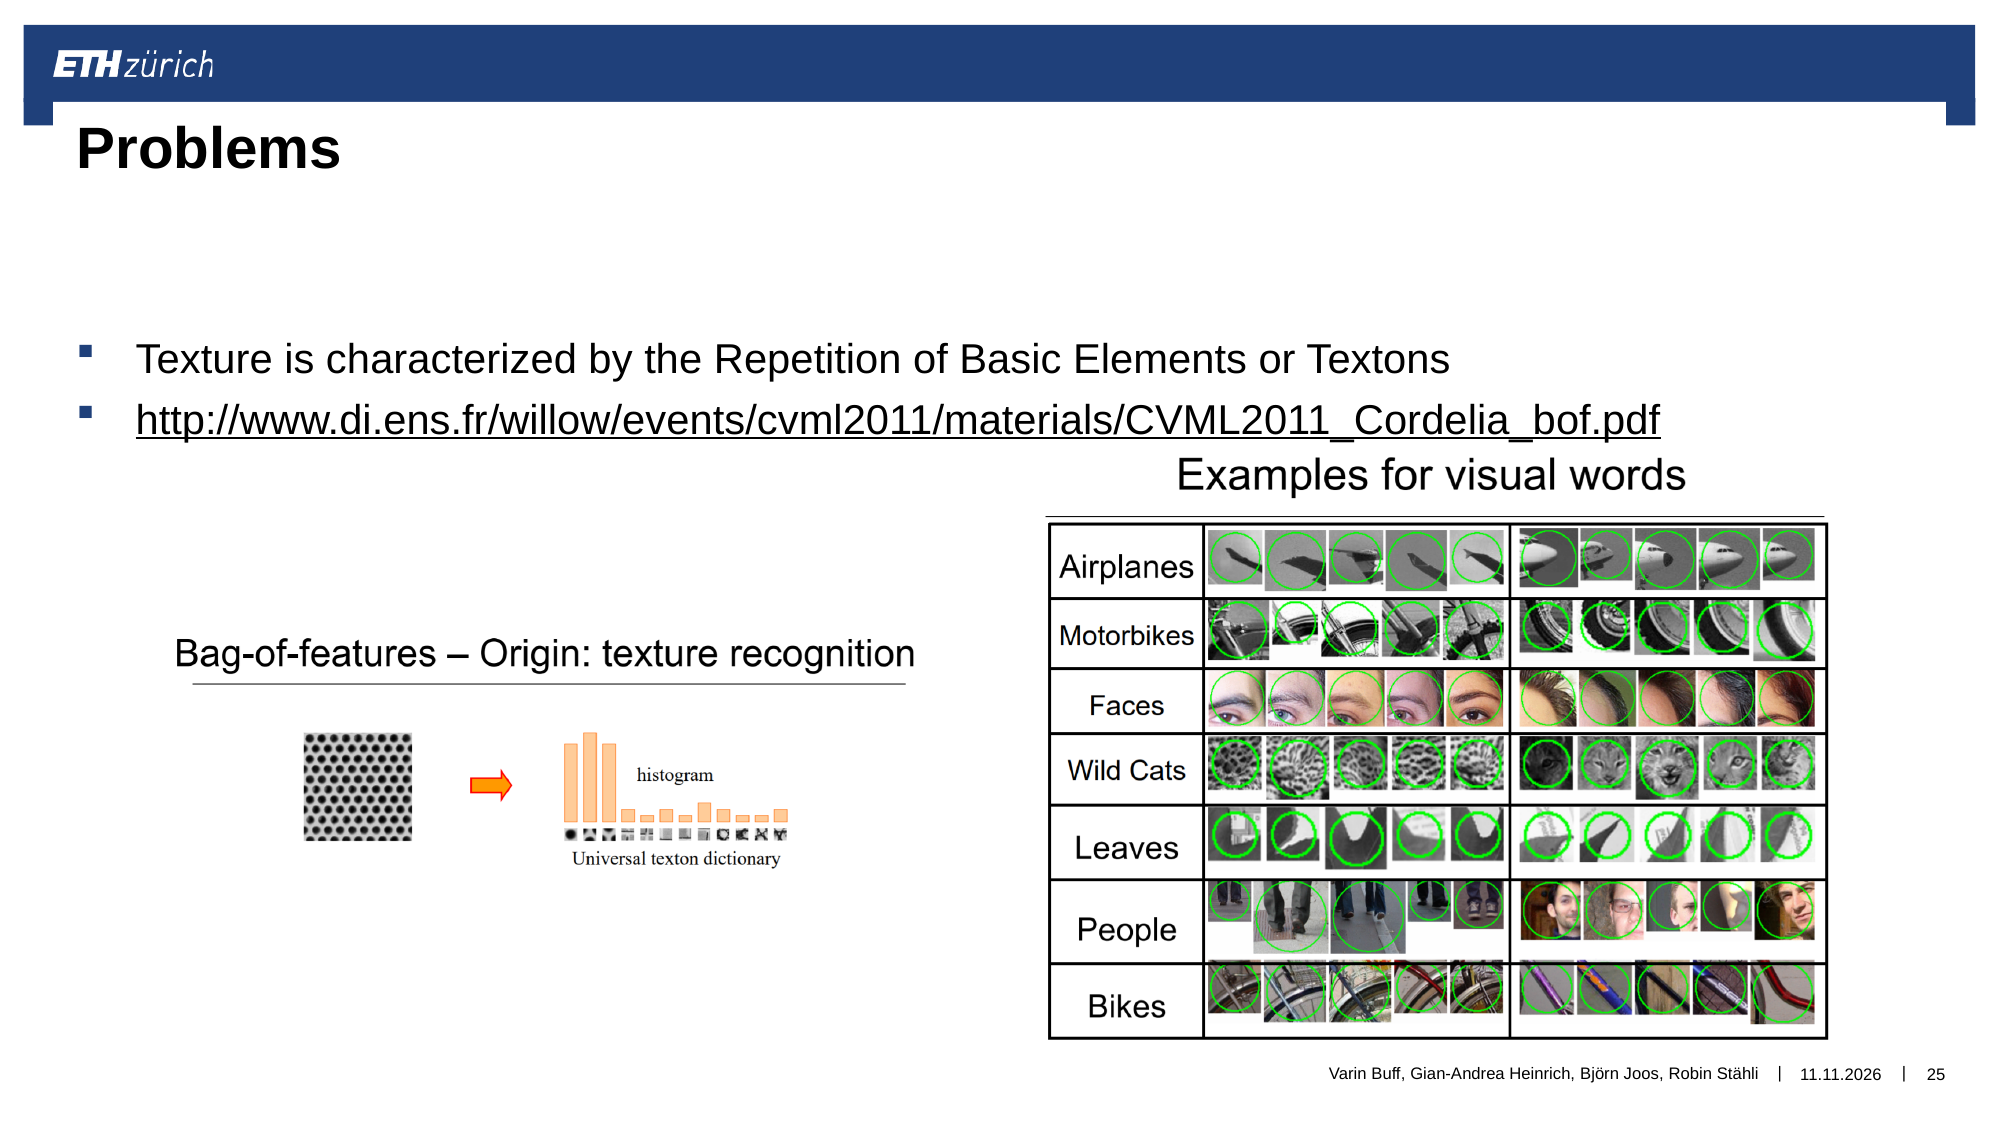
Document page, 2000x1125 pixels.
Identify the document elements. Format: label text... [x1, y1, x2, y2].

picture [1035, 453, 1832, 1041]
list Texture is characterized by the Repetition of Basic Elements or Textons http://www.di.ens.fr/willow/events/cvml2011/materials/CVML2011_Cordelia_bof.pdf [53, 332, 1945, 1024]
footer Varin Buff, Gian-Andrea Heinrich, Björn Joos, Robin Stähli [999, 1034, 1760, 1111]
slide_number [1790, 1034, 1892, 1112]
title Problems [53, 101, 1946, 262]
picture [167, 626, 921, 875]
slide_number 25 [1906, 1034, 1966, 1112]
